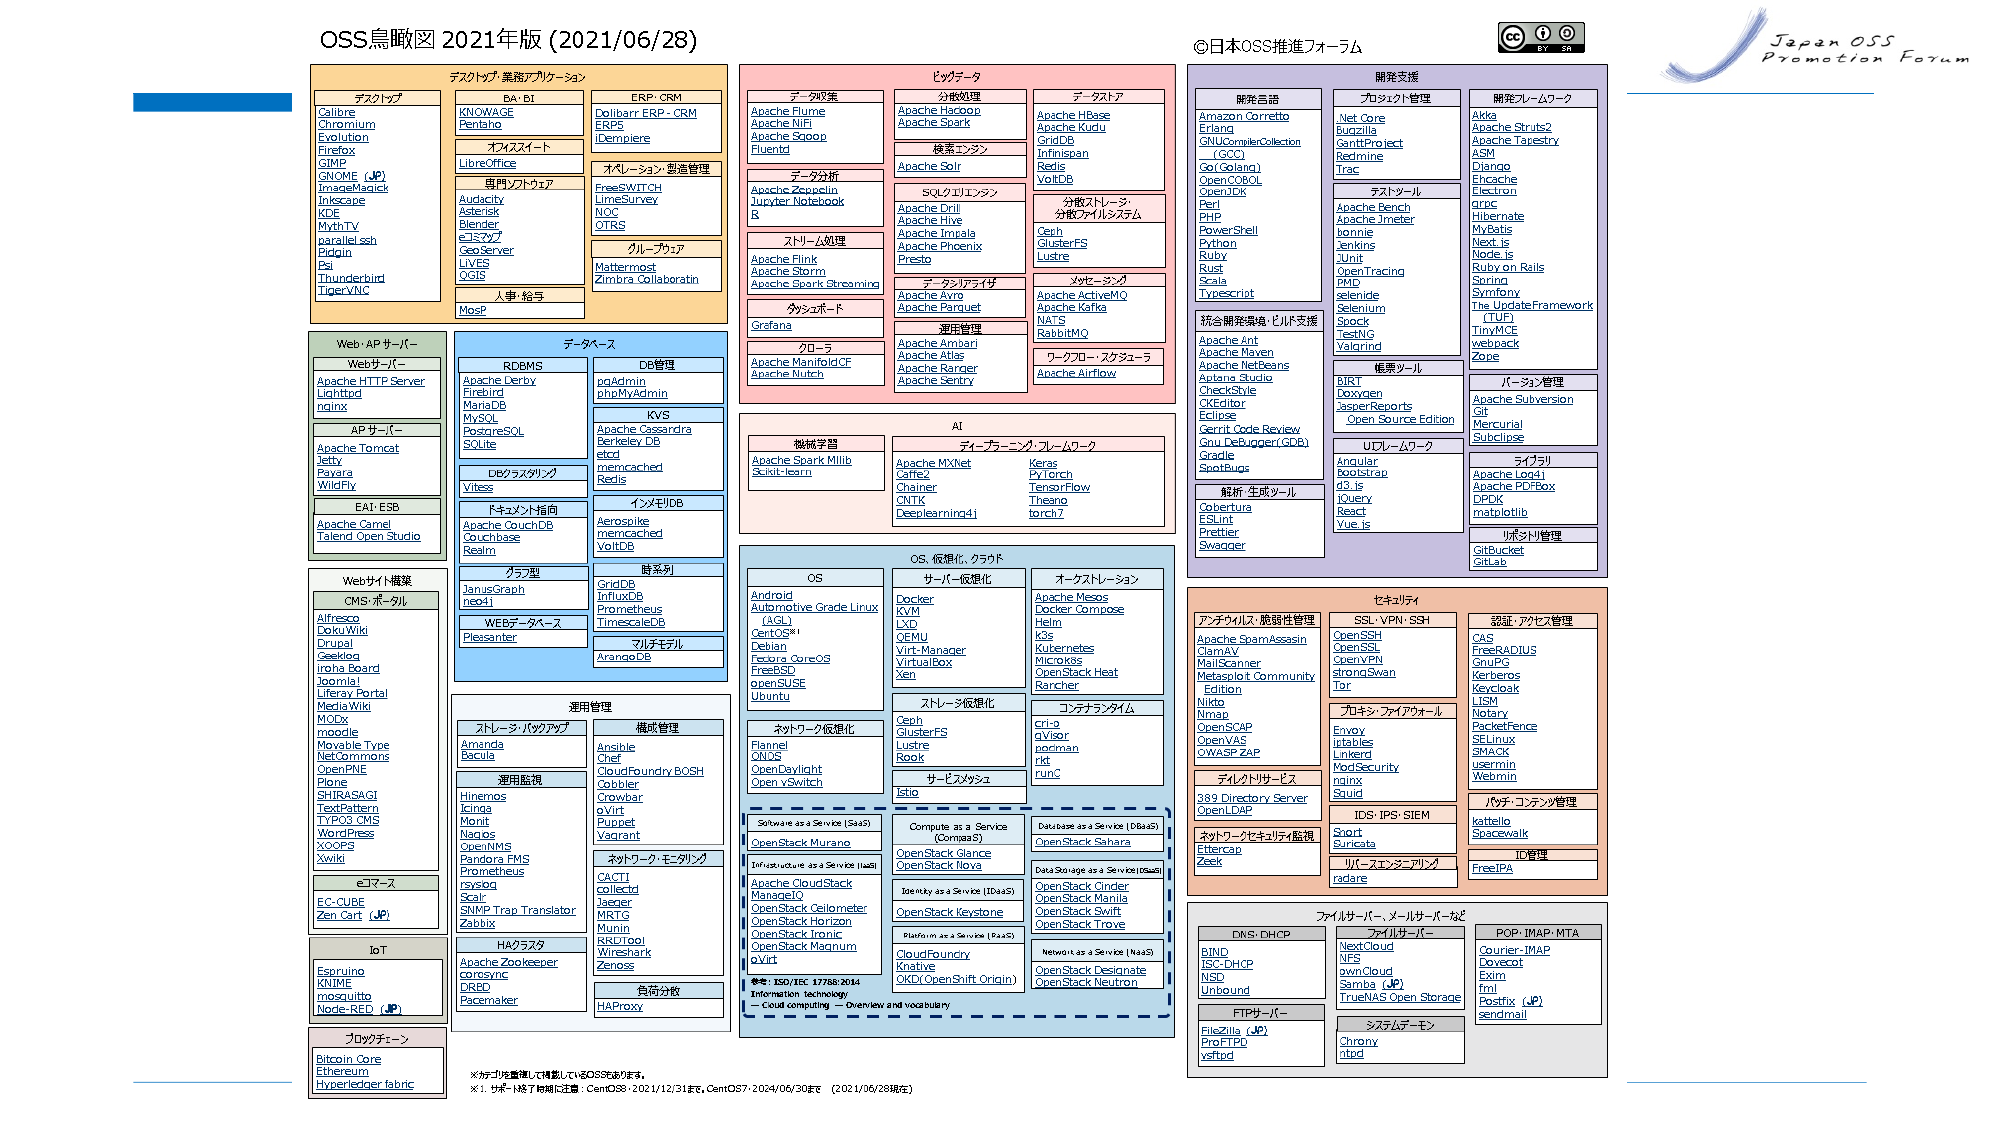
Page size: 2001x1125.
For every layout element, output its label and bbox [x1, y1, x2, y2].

picture [292, 3, 1627, 1125]
picture [1634, 0, 1995, 91]
